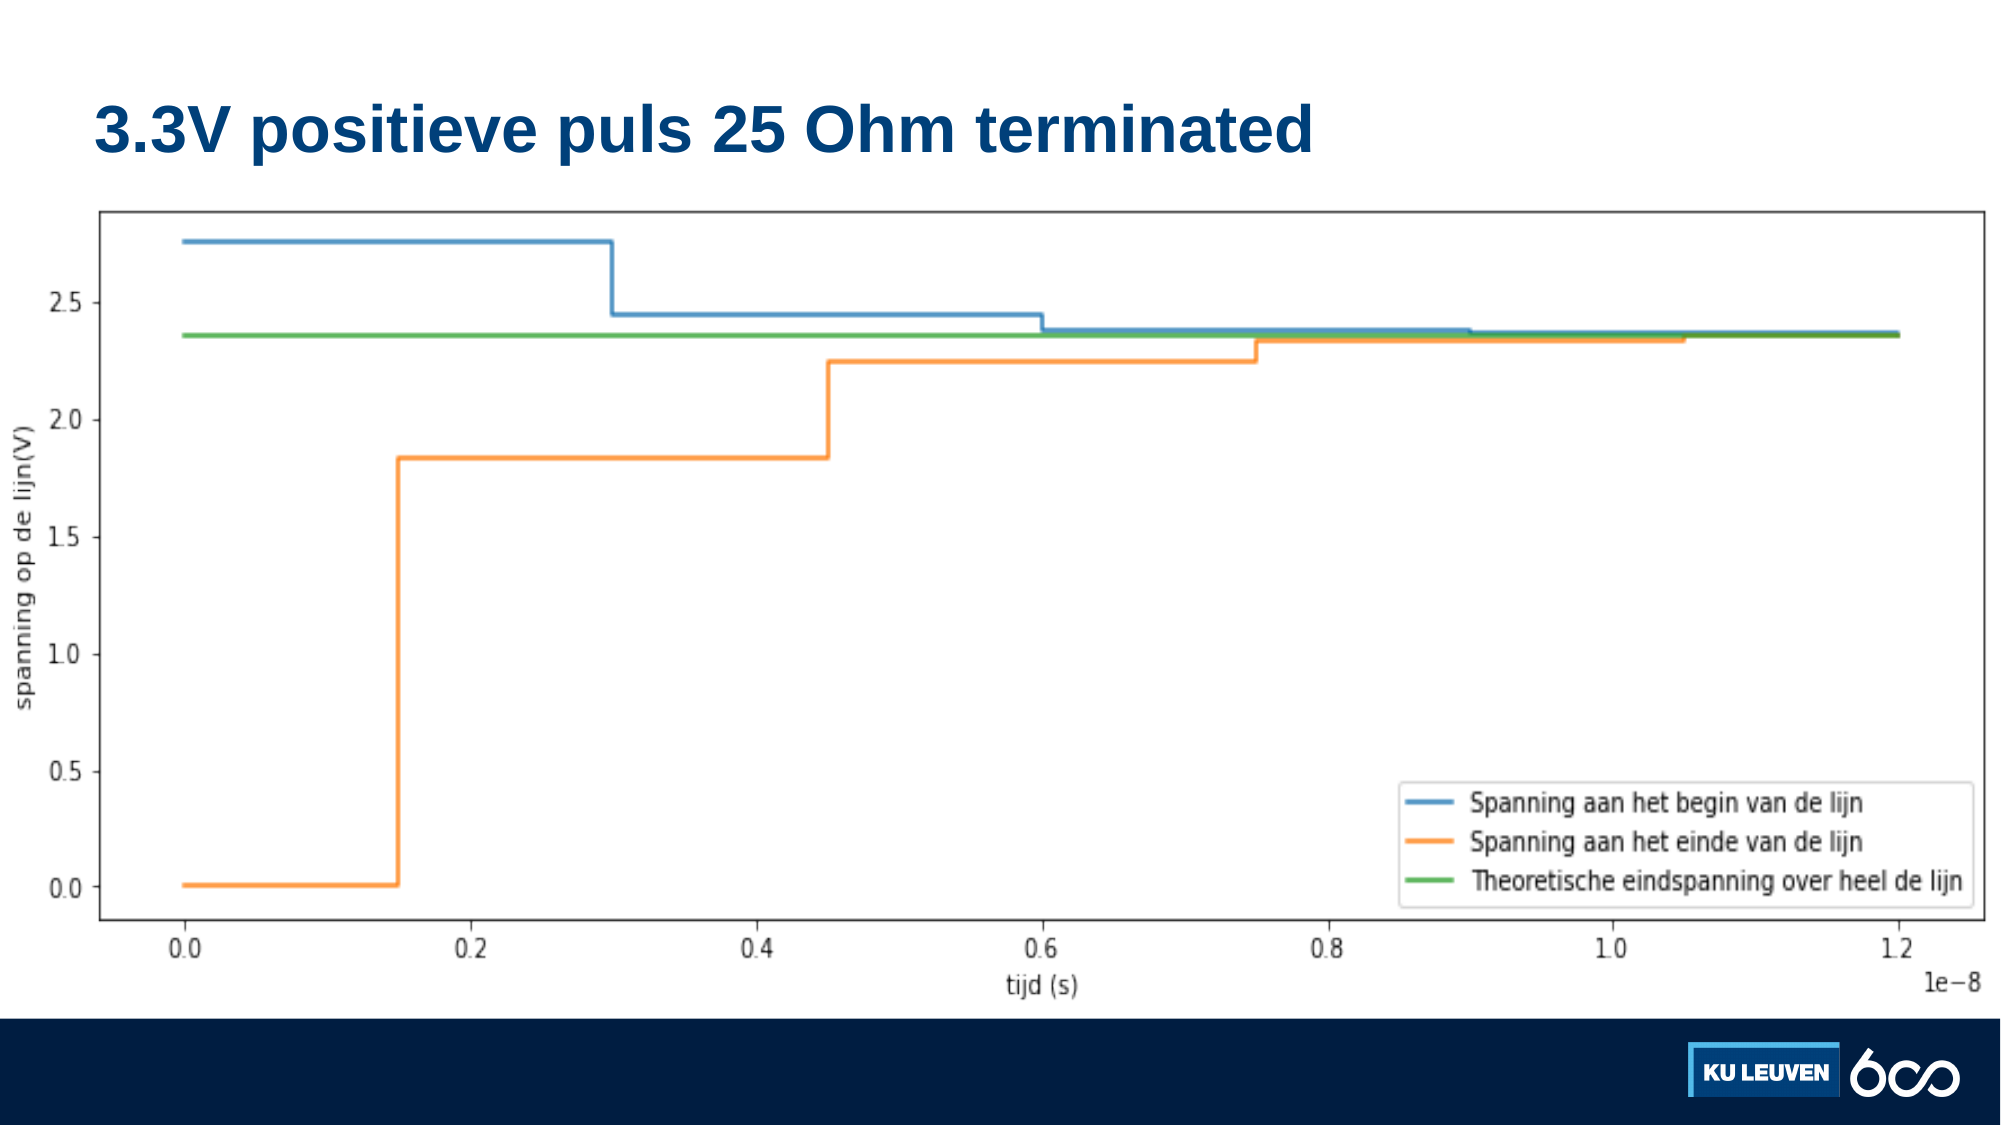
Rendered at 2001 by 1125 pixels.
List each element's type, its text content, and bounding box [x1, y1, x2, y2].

picture [1688, 1042, 1960, 1097]
title 3.3V positieve puls 25 Ohm terminated [94, 94, 1900, 186]
picture [0, 193, 2000, 1019]
